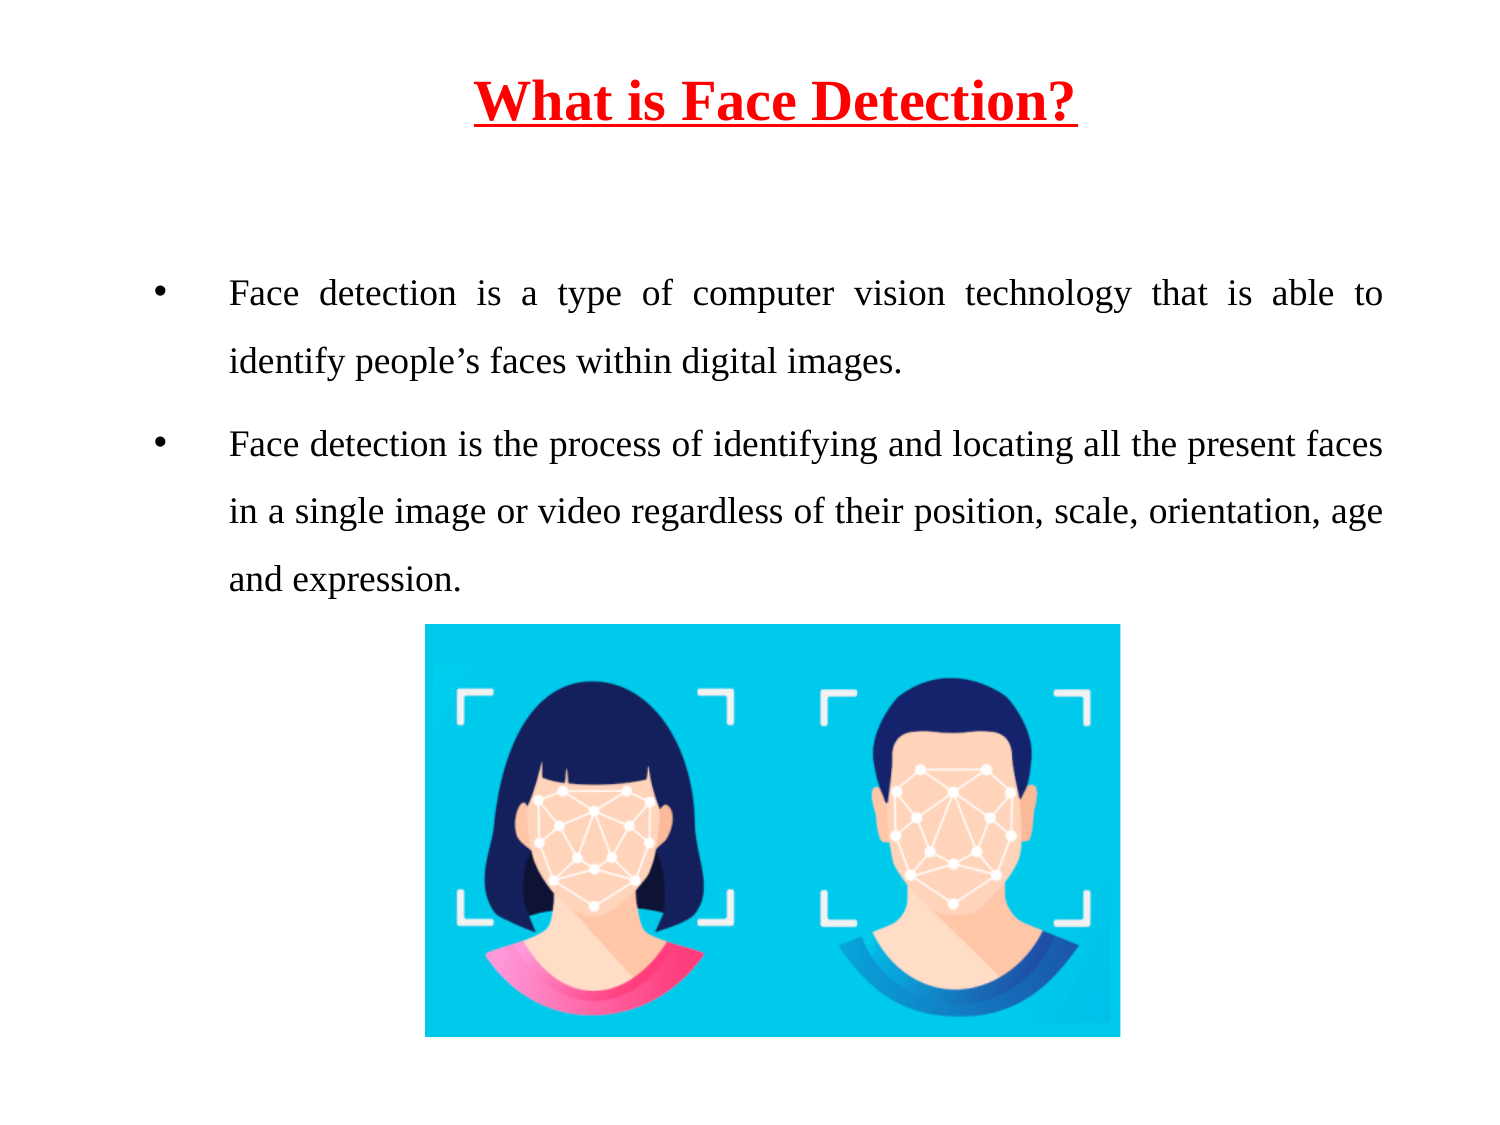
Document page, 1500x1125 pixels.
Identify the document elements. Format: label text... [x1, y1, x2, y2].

picture [424, 624, 1121, 1037]
text_box What is Face Detection? [0, 62, 1500, 175]
text_box Face detection is a type of computer vision technology that is able to identify people’s faces within digital images. Face detection is the process of identifying and locating all the present faces in a single image or video regardless of their position, scale, orientation, age and expression. [139, 238, 1400, 898]
